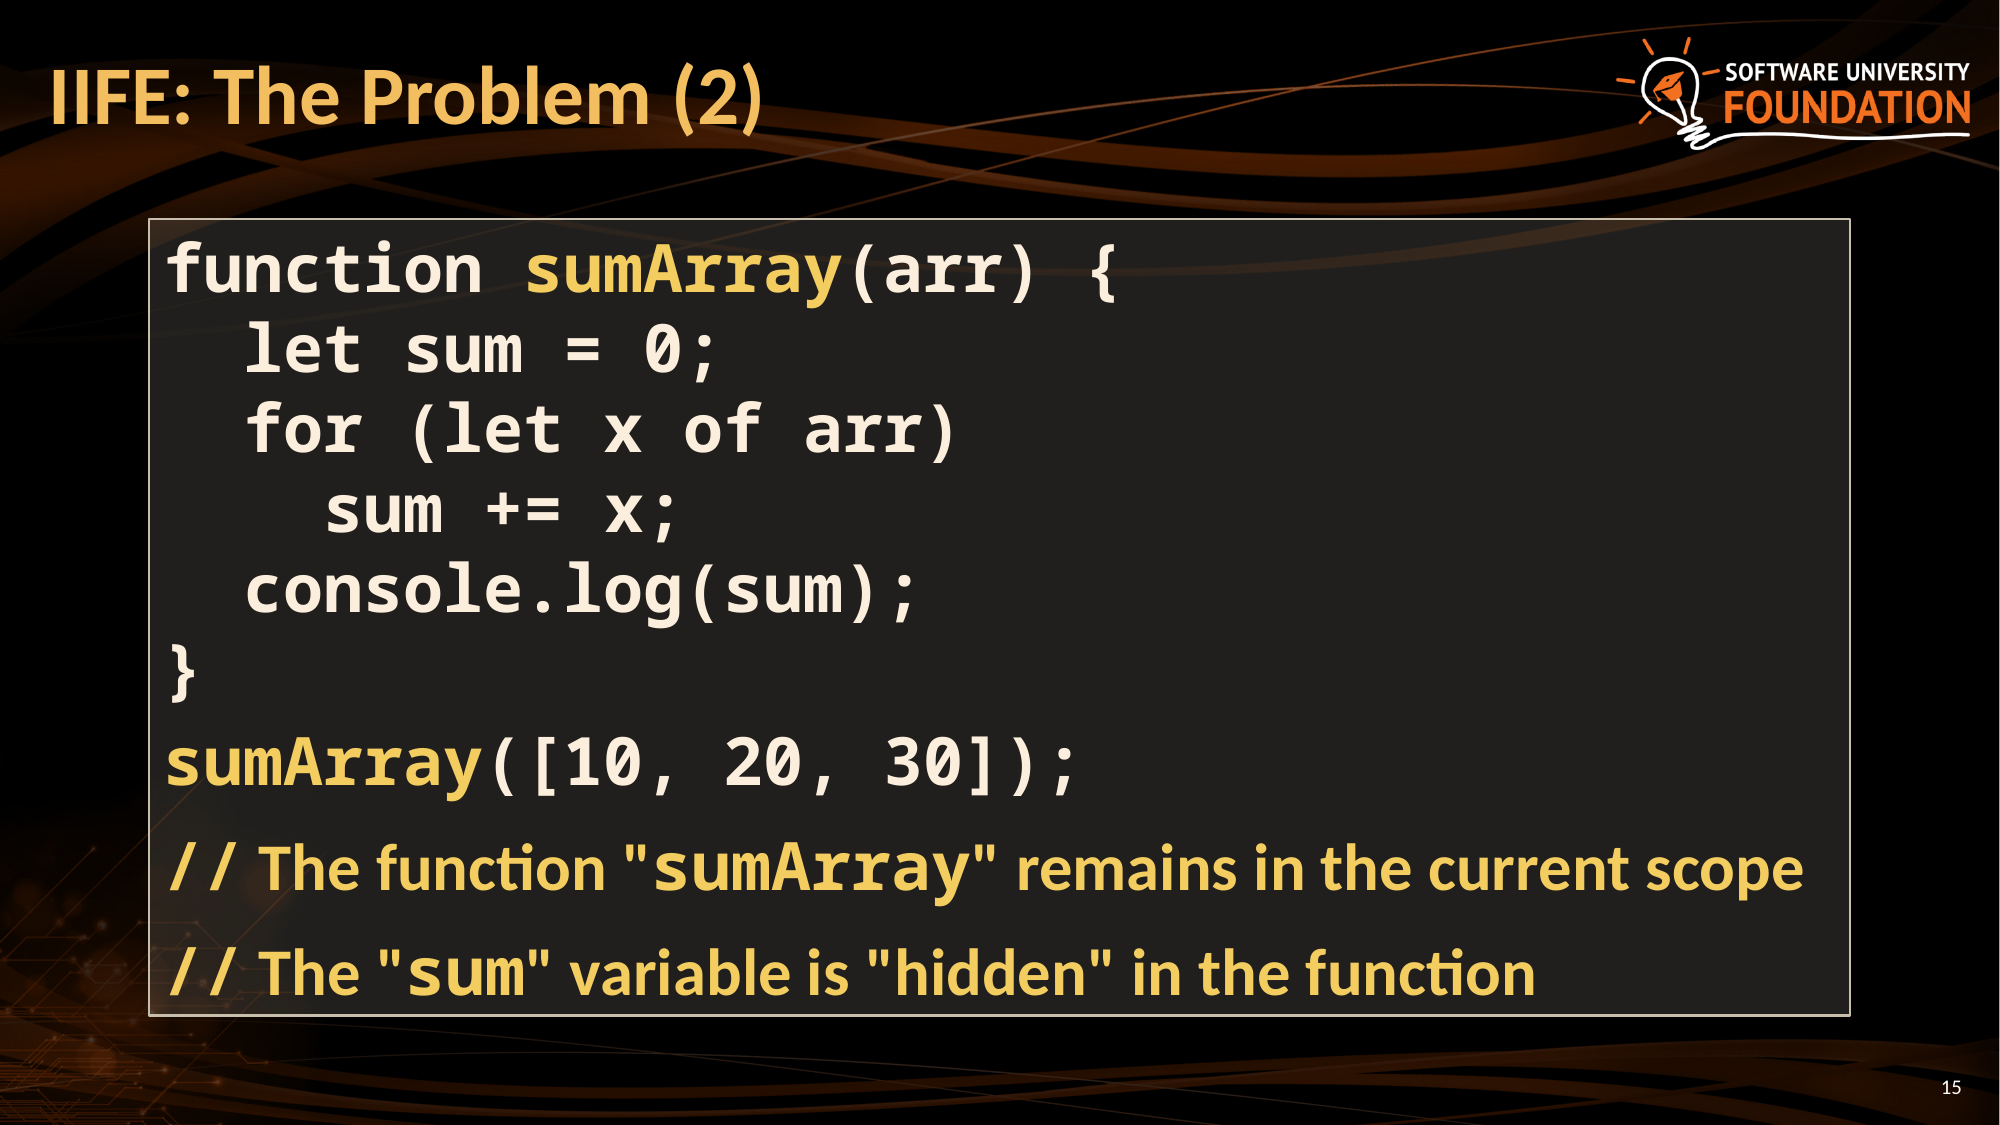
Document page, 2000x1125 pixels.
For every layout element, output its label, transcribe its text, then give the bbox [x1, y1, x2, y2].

text_box function sumArray(arr) { let sum = 0; for (let x of arr) sum += x; console.log(sum); } sumArray([10, 20, 30]); // The function "sumArray" remains in the current scope // The "sum" variable is "hidden" in the function [149, 218, 1850, 1016]
picture [0, 0, 2000, 1125]
title IIFE: The Problem (2) [30, 6, 1602, 189]
slide_number 15 [1897, 1070, 1968, 1103]
